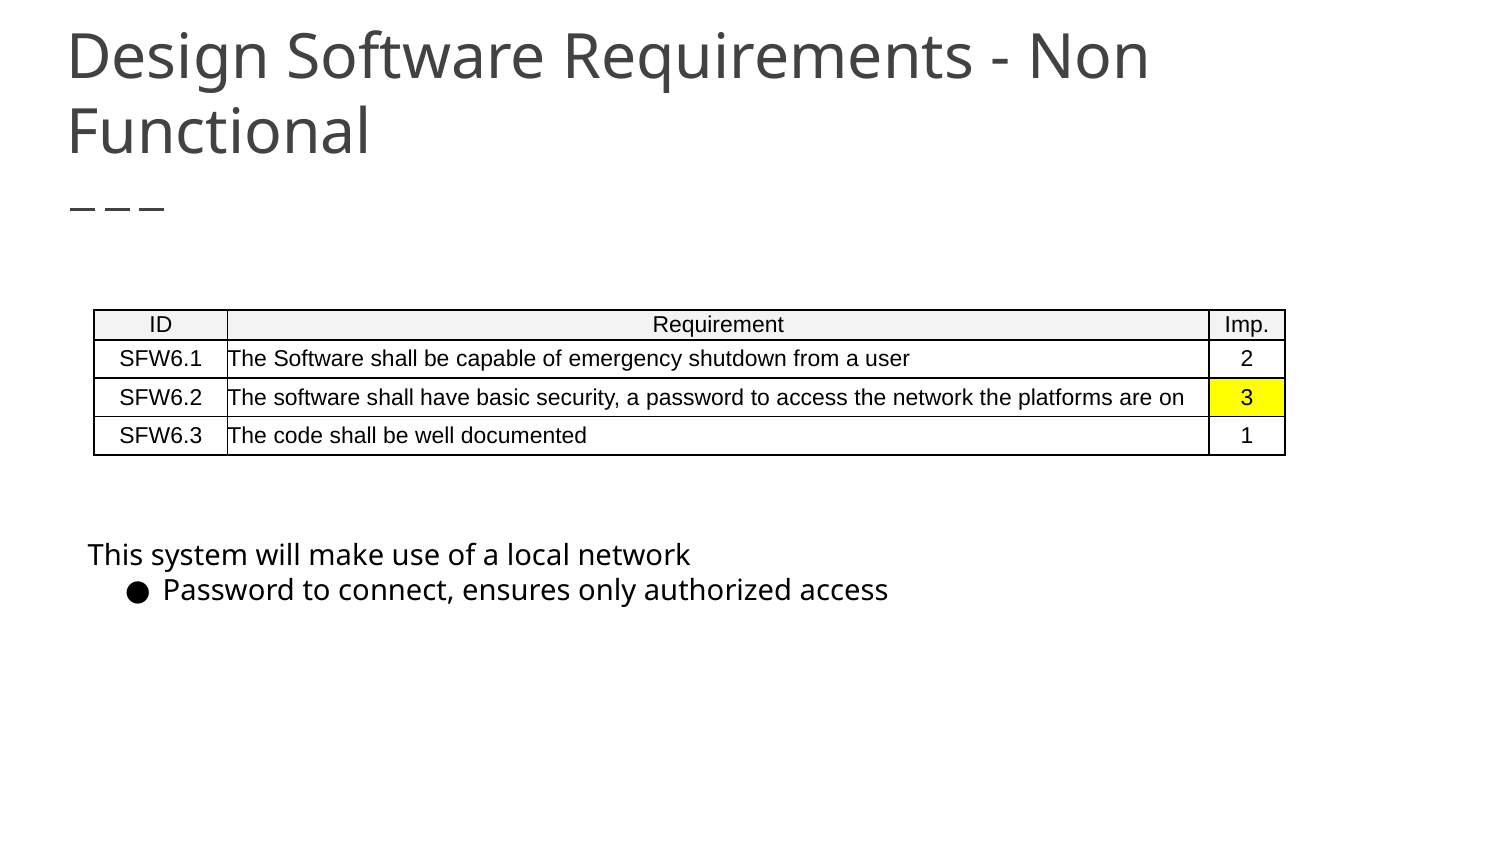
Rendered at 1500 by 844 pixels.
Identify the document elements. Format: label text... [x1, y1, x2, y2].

table_header Requirement [228, 311, 1208, 339]
table_header Imp. [1210, 311, 1284, 339]
title Design Software Requirements - Non Functional [51, 61, 1449, 182]
table_cell The Software shall be capable of emergency shutdown from a user [228, 341, 1208, 377]
table_cell The code shall be well documented [228, 417, 1208, 454]
table_cell 3 [1210, 379, 1284, 416]
table_cell SFW6.1 [95, 341, 227, 377]
table_cell SFW6.3 [95, 417, 227, 454]
table_cell 2 [1210, 341, 1284, 377]
table_cell The software shall have basic security, a password to access the network the platforms are on [228, 379, 1208, 416]
table_cell 1 [1210, 417, 1284, 454]
table_header ID [95, 311, 227, 339]
table_cell SFW6.2 [95, 379, 227, 416]
text_box This system will make use of a local network Password to connect, ensures only authorized access [72, 521, 1307, 742]
